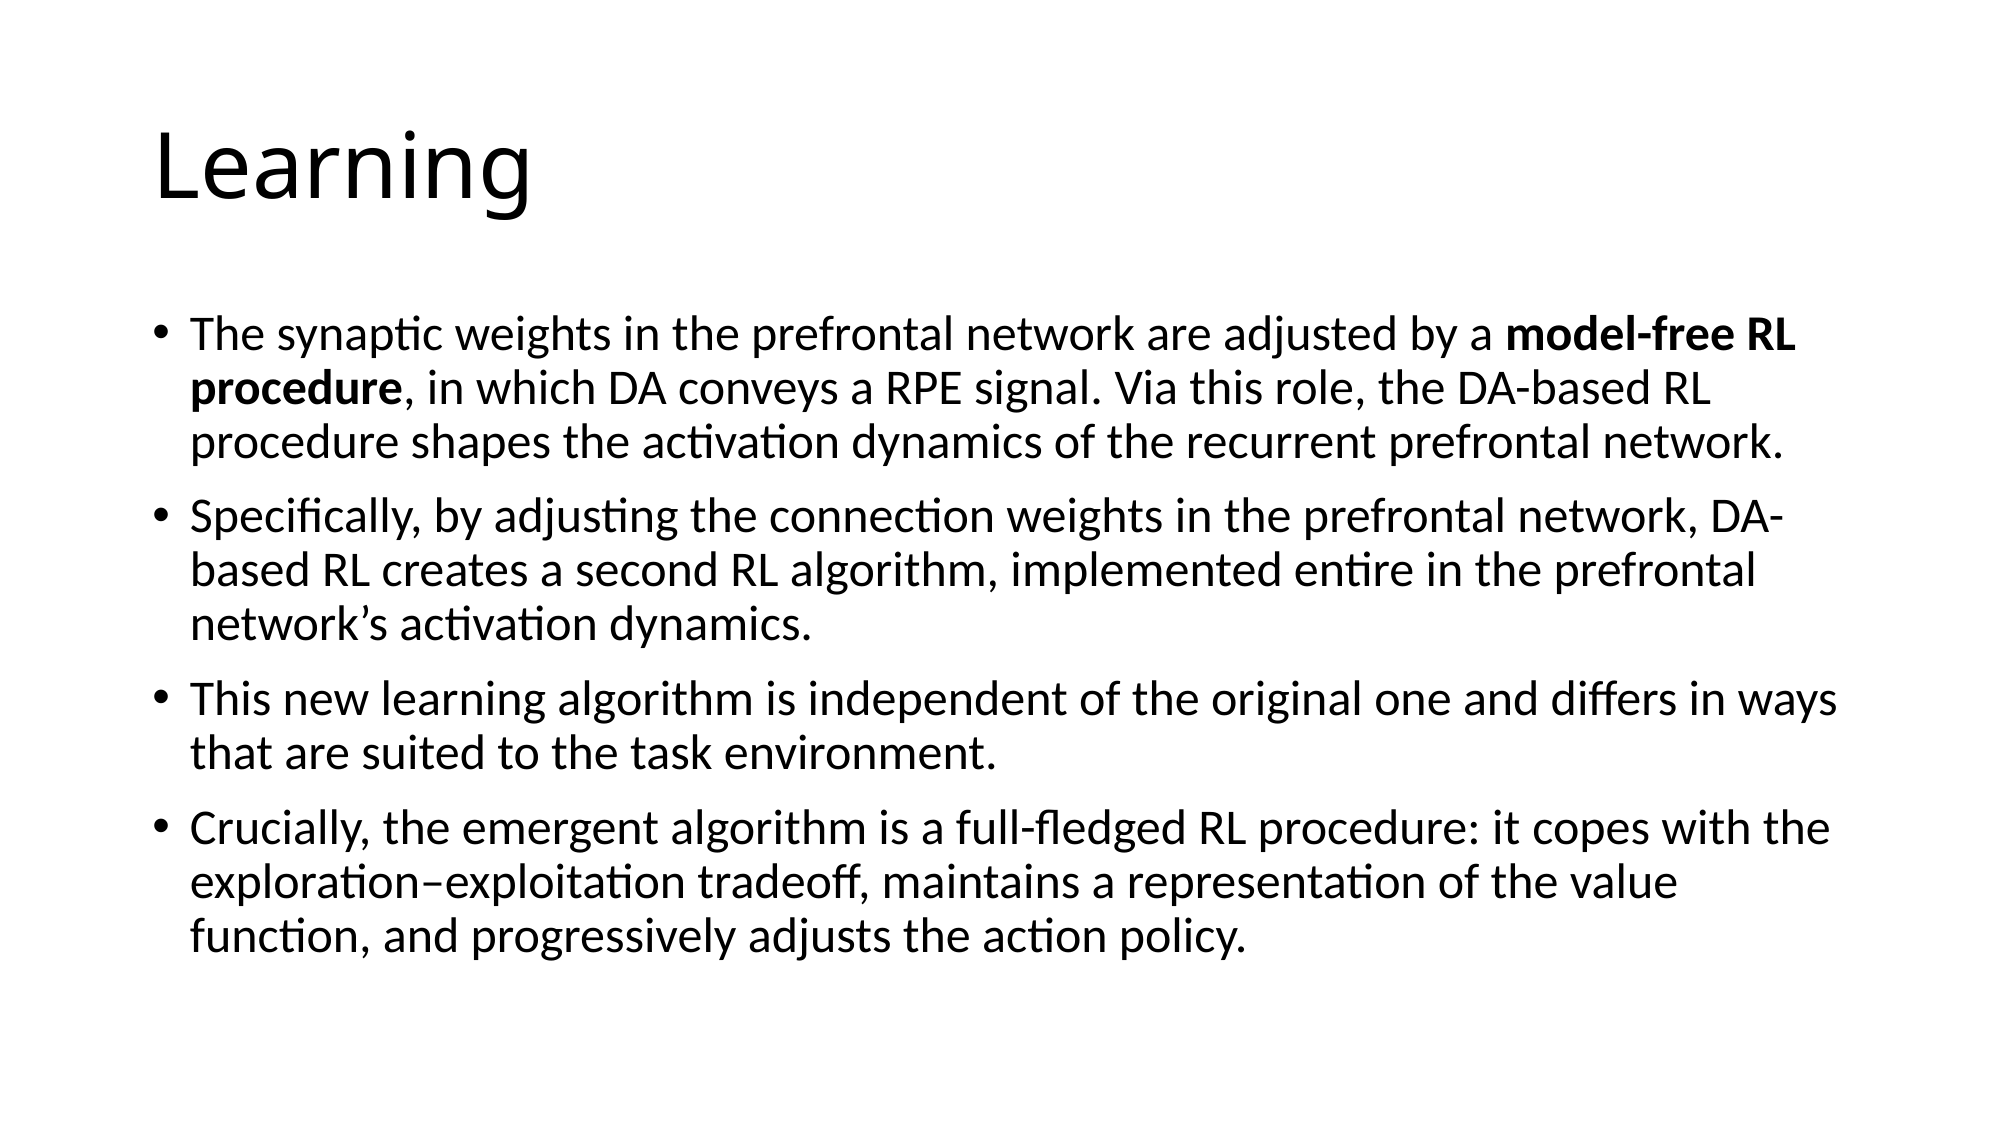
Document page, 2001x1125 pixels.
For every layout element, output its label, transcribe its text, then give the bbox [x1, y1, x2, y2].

title Learning [137, 59, 1863, 278]
list The synaptic weights in the prefrontal network are adjusted by a model-free RL procedure, in which DA conveys a RPE signal. Via this role, the DA-based RL procedure shapes the activation dynamics of the recurrent prefrontal network. Specifically, by adjusting the connection weights in the prefrontal network, DA-based RL creates a second RL algorithm, implemented entire in the prefrontal network’s activation dynamics. This new learning algorithm is independent of the original one and differs in ways that are suited to the task environment. Crucially, the emergent algorithm is a full-fledged RL procedure: it copes with the exploration–exploitation tradeoff, maintains a representation of the value function, and progressively adjusts the action policy. [137, 299, 1863, 1014]
